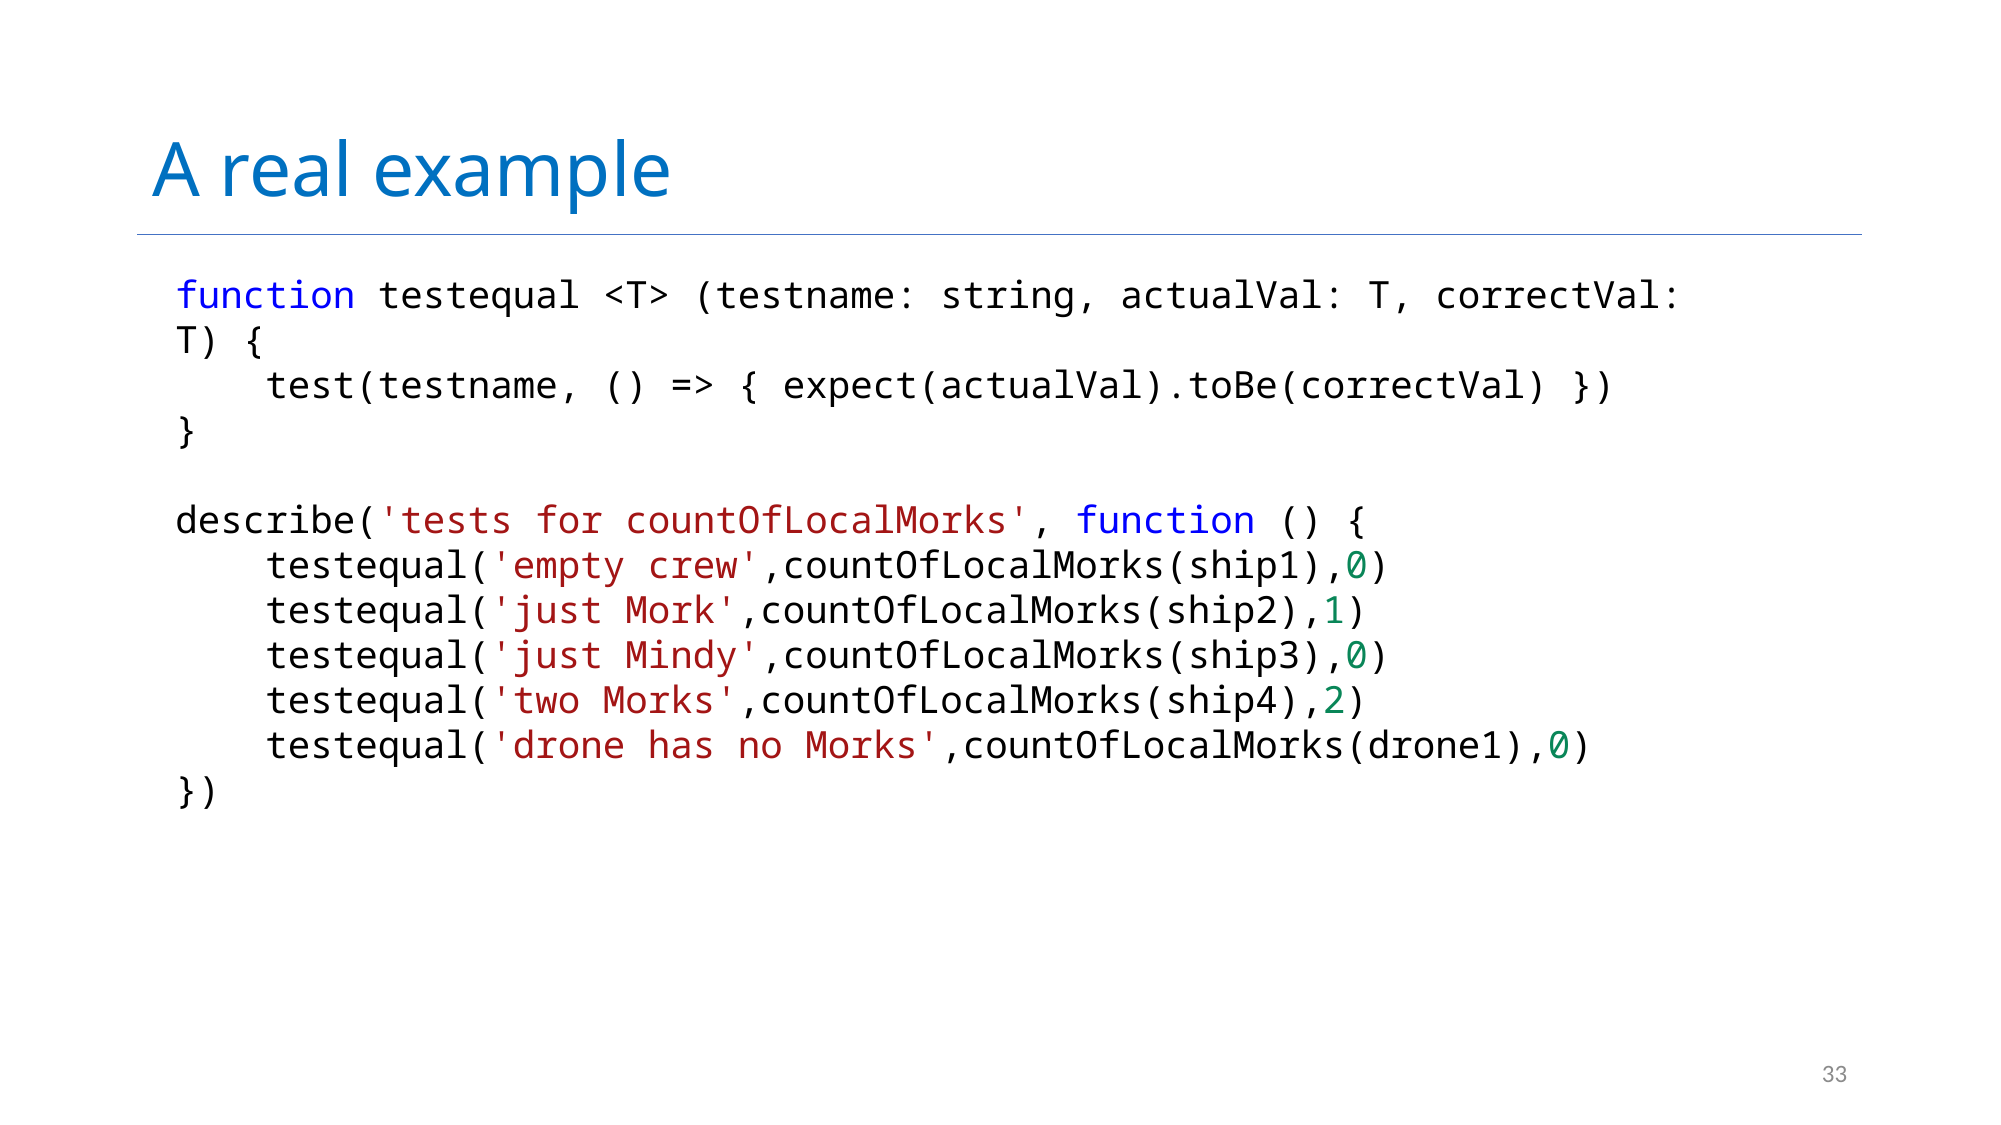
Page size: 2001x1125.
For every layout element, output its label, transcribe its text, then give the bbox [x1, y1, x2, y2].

text_box function testequal <T> (testname: string, actualVal: T, correctVal: T) { test(testname, () => { expect(actualVal).toBe(correctVal) }) } describe('tests for countOfLocalMorks', function () { testequal('empty crew',countOfLocalMorks(ship1),0) testequal('just Mork',countOfLocalMorks(ship2),1) testequal('just Mindy',countOfLocalMorks(ship3),0) testequal('two Morks',countOfLocalMorks(ship4),2) testequal('drone has no Morks',countOfLocalMorks(drone1),0) }) [160, 263, 1727, 818]
title A real example [137, 3, 1863, 221]
slide_number 33 [1412, 1042, 1863, 1103]
